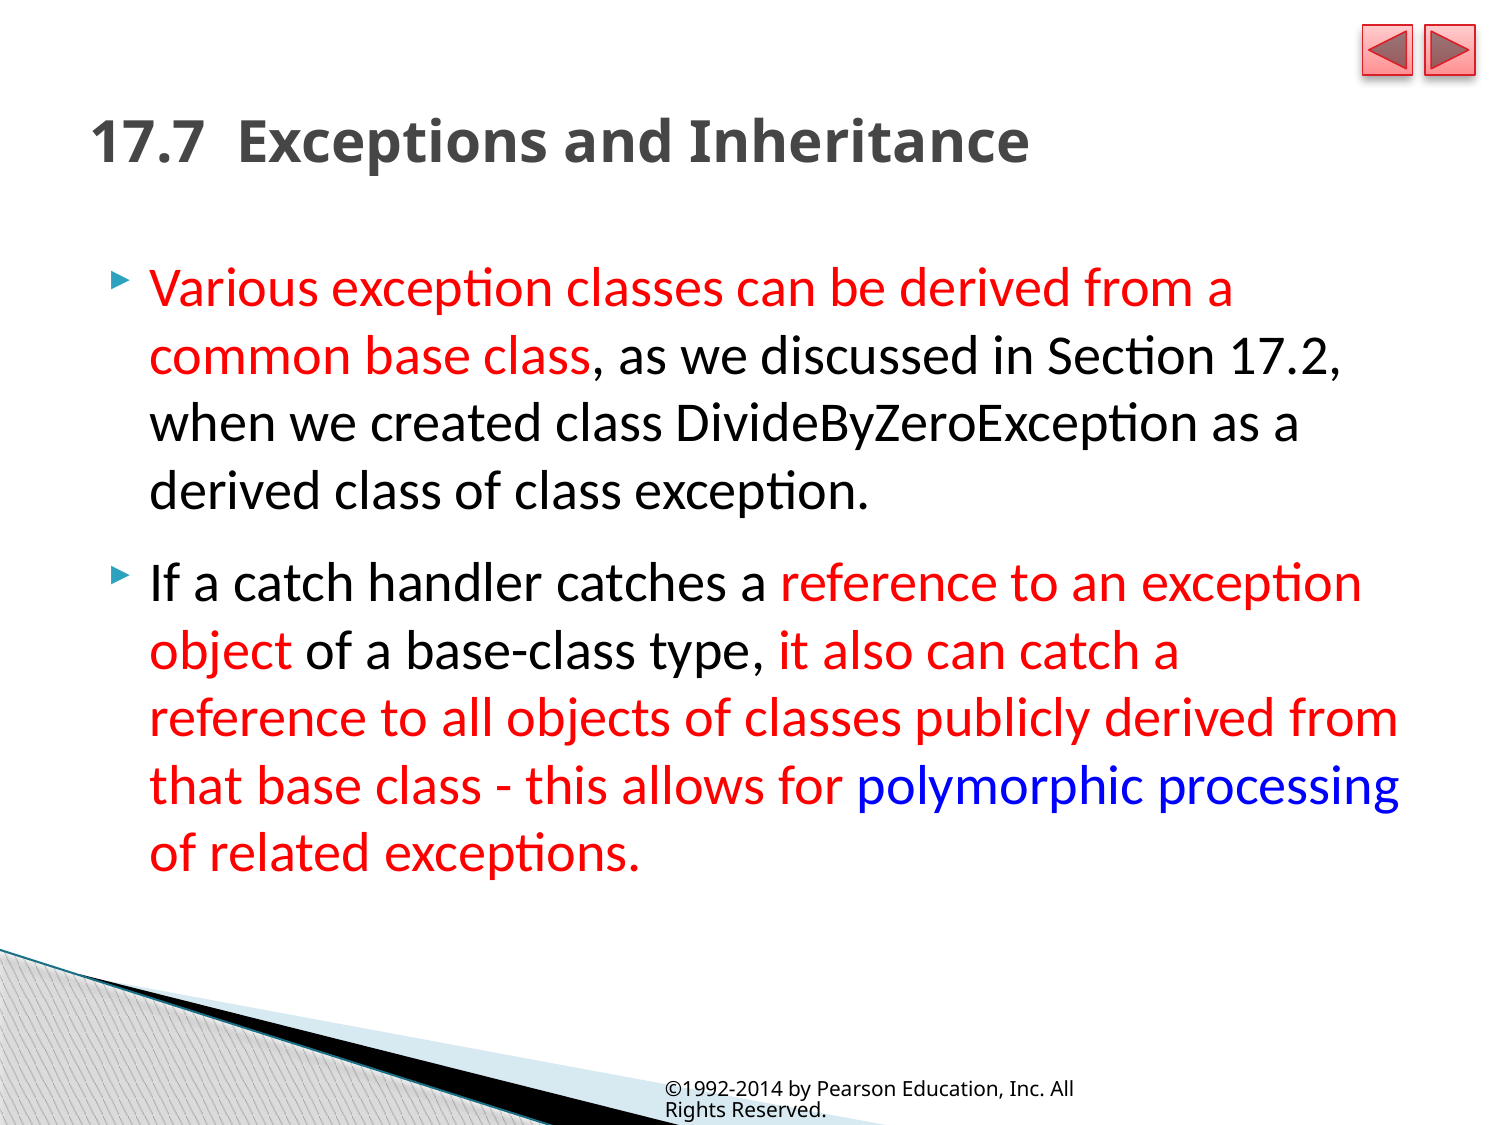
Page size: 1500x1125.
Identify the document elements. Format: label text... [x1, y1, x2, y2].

title 17.7 Exceptions and Inheritance [75, 45, 1425, 233]
footer ©1992-2014 by Pearson Education, Inc. All Rights Reserved. [650, 1051, 1105, 1112]
list Various exception classes can be derived from a common base class, as we discussed in Section 17.2, when we created class DivideByZeroException as a derived class of class exception. If a catch handler catches a reference to an exception object of a base-class type, it also can catch a reference to all objects of classes publicly derived from that base class - this allows for polymorphic processing of related exceptions. [75, 242, 1425, 986]
